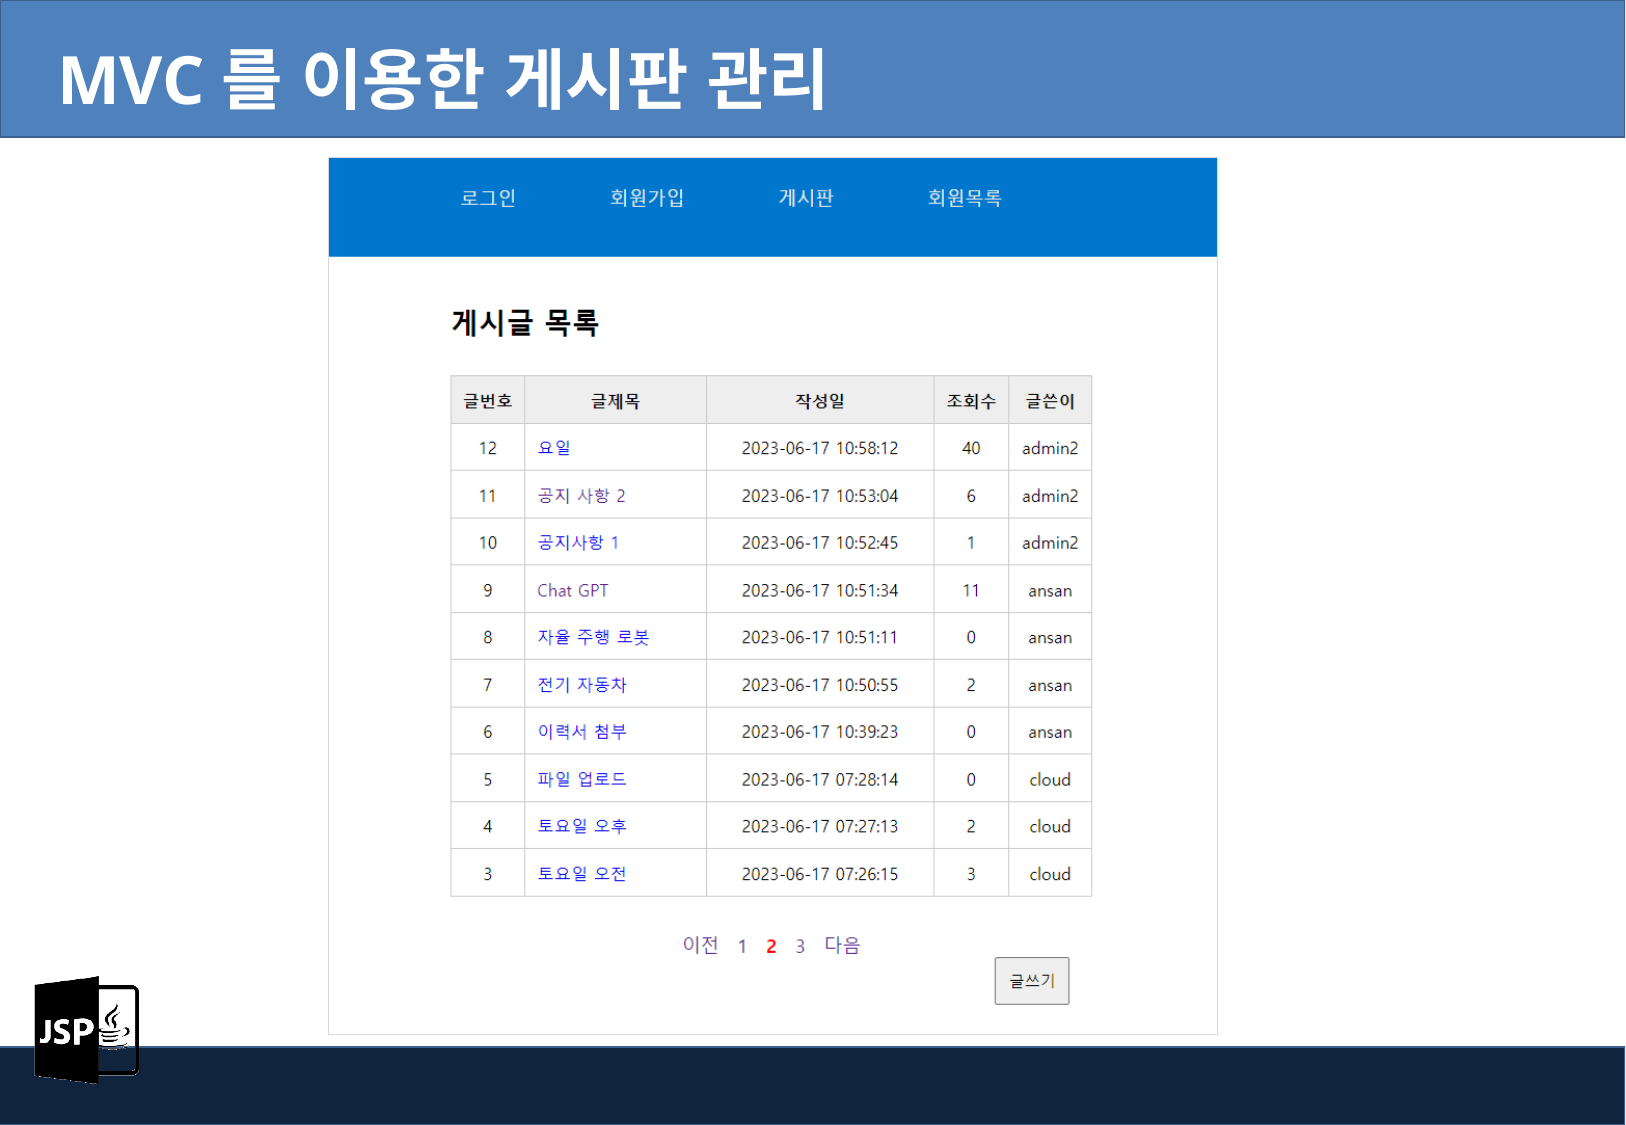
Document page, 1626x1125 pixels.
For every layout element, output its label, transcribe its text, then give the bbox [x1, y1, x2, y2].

text_box [0, 0, 834, 138]
picture [32, 976, 141, 1084]
text_box MVC를 이용한 게시판 관리 [24, 7, 1037, 148]
picture [327, 157, 1218, 1036]
